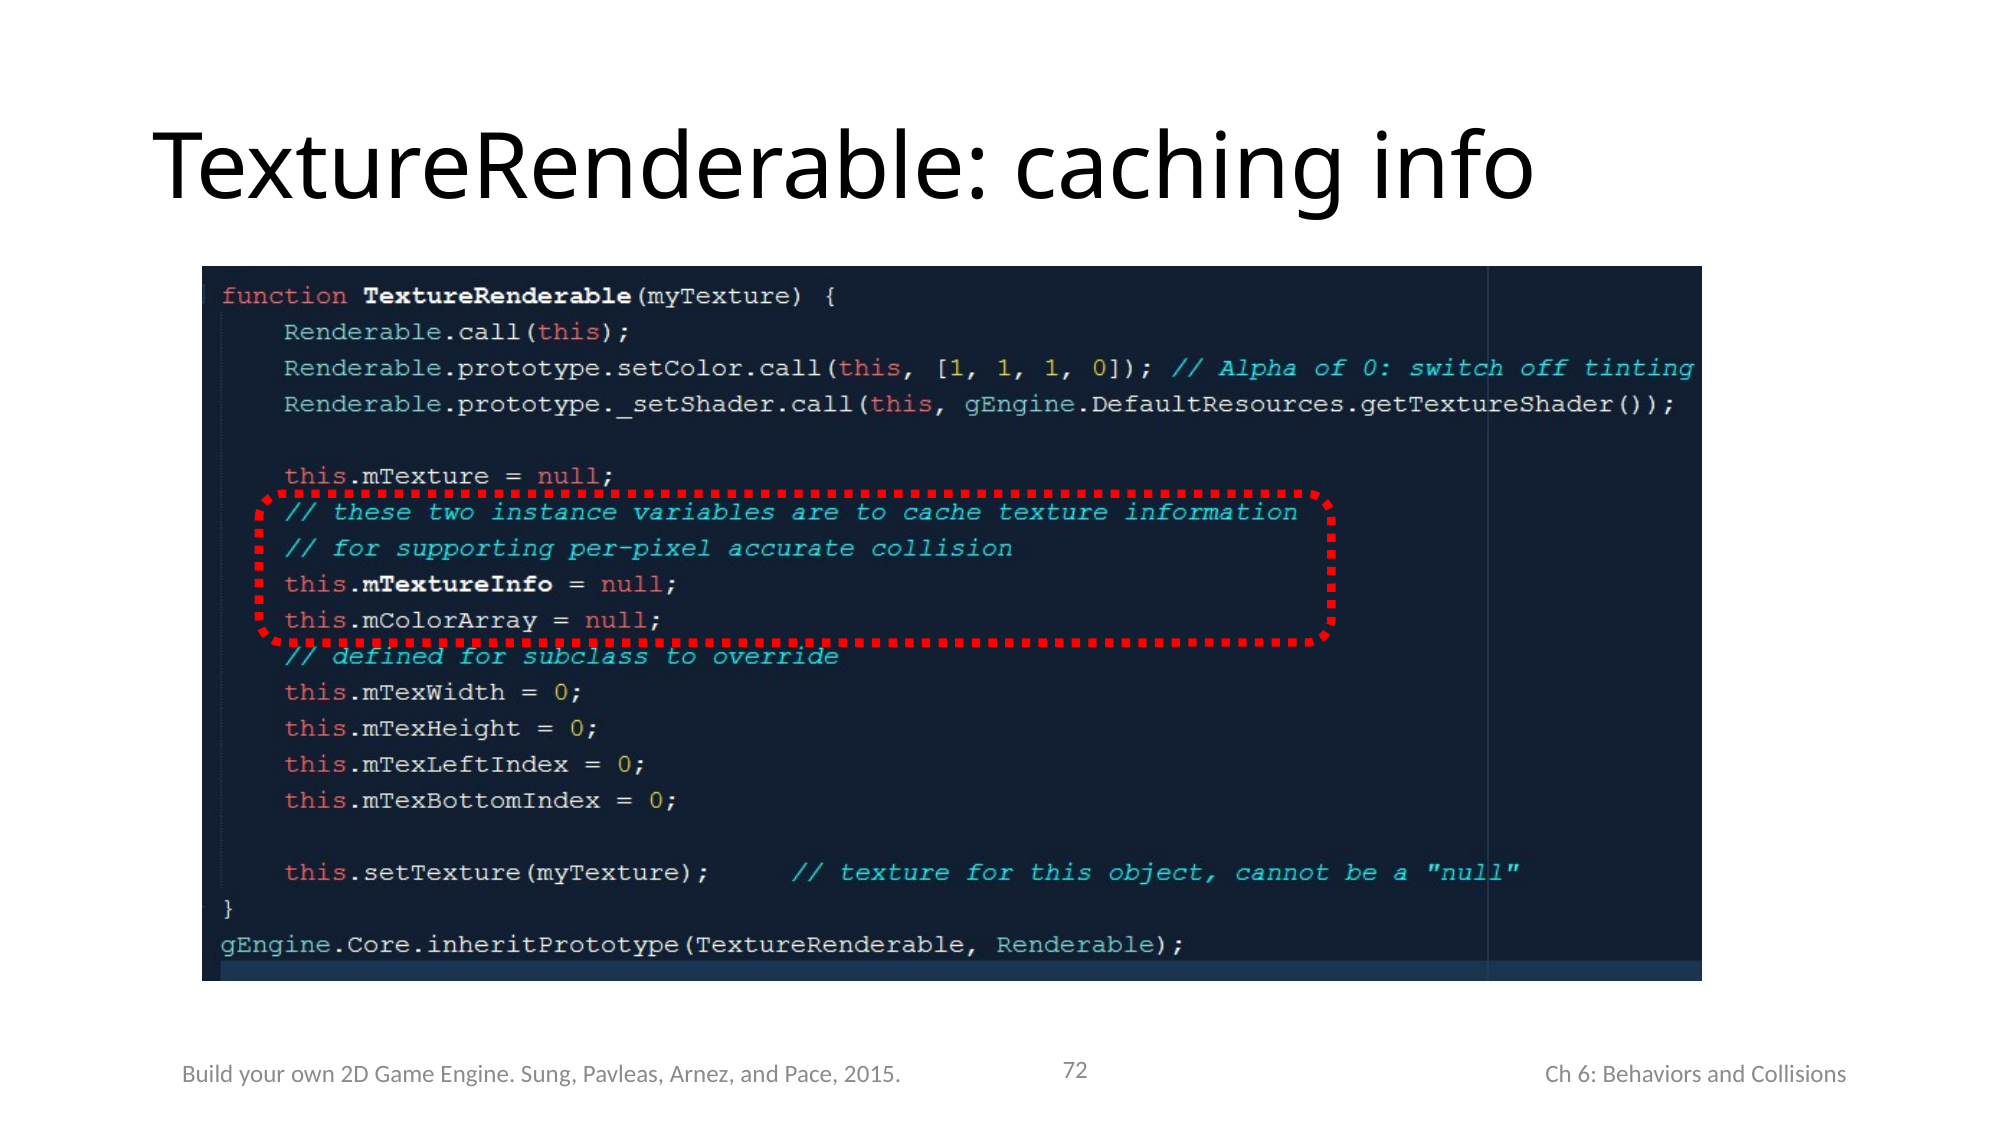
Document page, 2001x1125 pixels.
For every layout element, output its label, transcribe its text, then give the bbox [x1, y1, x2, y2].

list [201, 266, 1702, 981]
title TextureRenderable: caching info [137, 59, 1863, 278]
